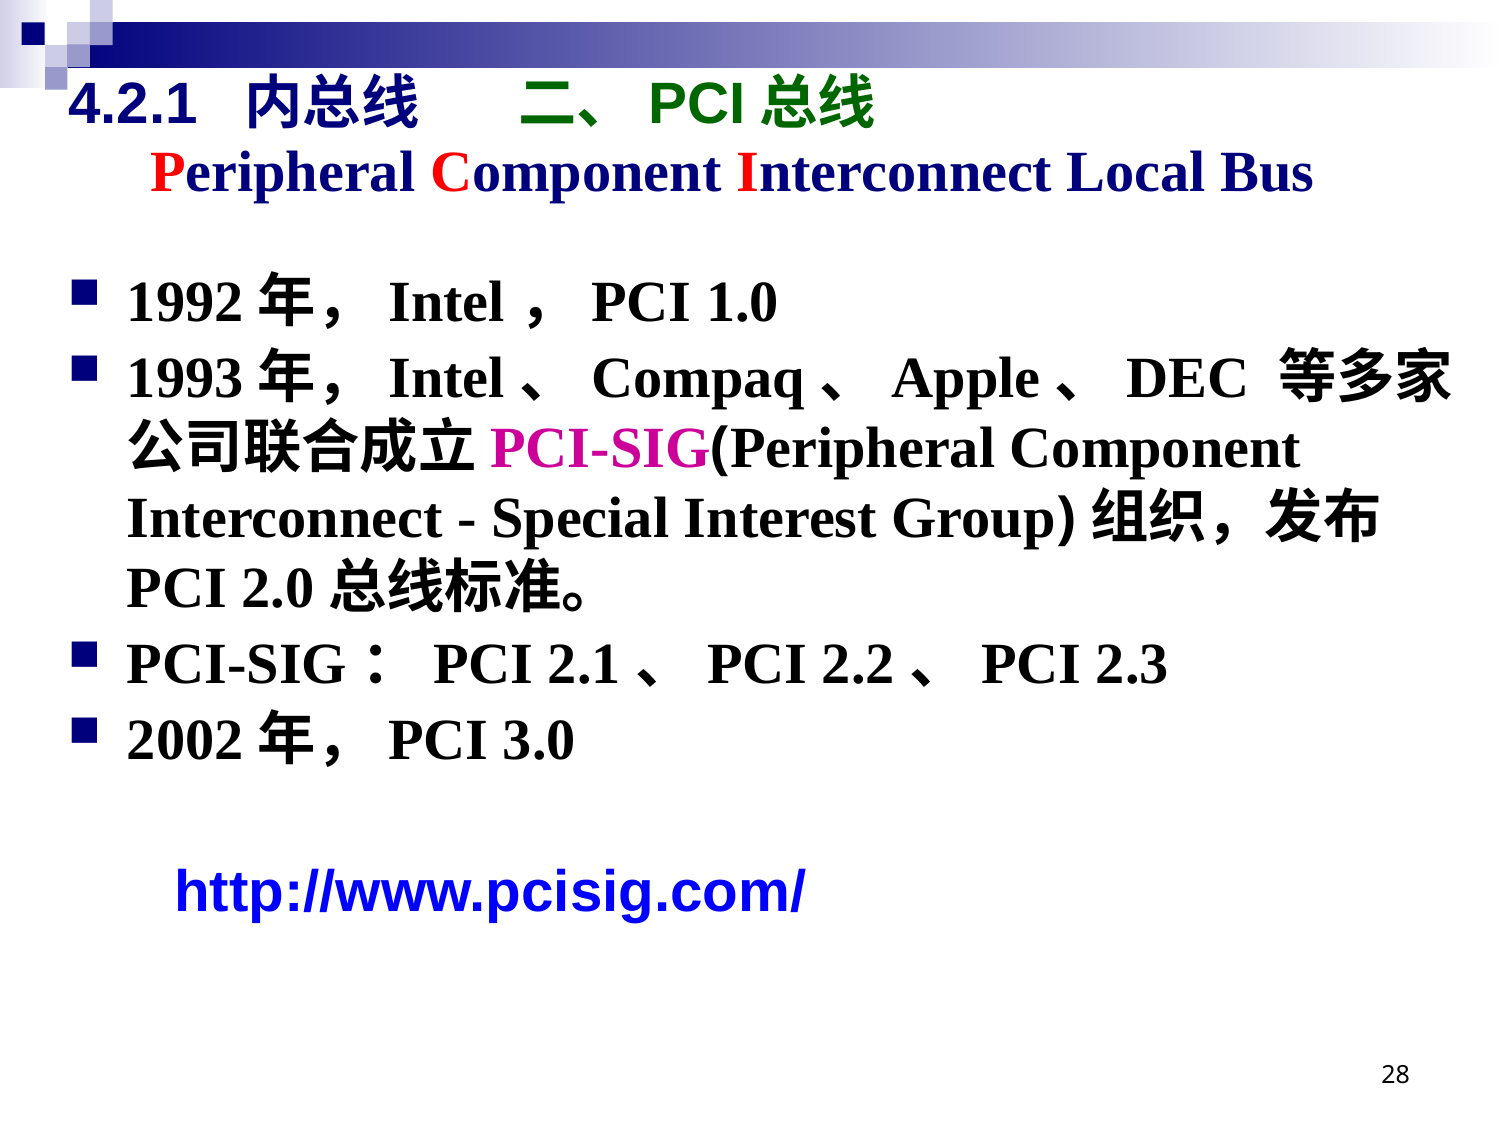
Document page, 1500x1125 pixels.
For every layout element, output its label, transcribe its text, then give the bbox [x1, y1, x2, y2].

title 4.2.1 内总线 二、PCI总线 [52, 62, 1471, 138]
text_box http://www.pcisig.com/ [159, 846, 1140, 931]
text_box Peripheral Component Interconnect Local Bus [135, 125, 1447, 220]
slide_number 28 [1074, 1046, 1426, 1101]
list 1992年，Intel，PCI 1.0 1993年，Intel、Compaq、Apple、DEC 等多家公司联合成立PCI-SIG(Peripheral Component Interconnect - Special Interest Group)组织，发布PCI 2.0总线标准。 PCI-SIG：PCI 2.1、PCI 2.2、PCI 2.3 2002年，PCI 3.0 [52, 255, 1471, 1083]
